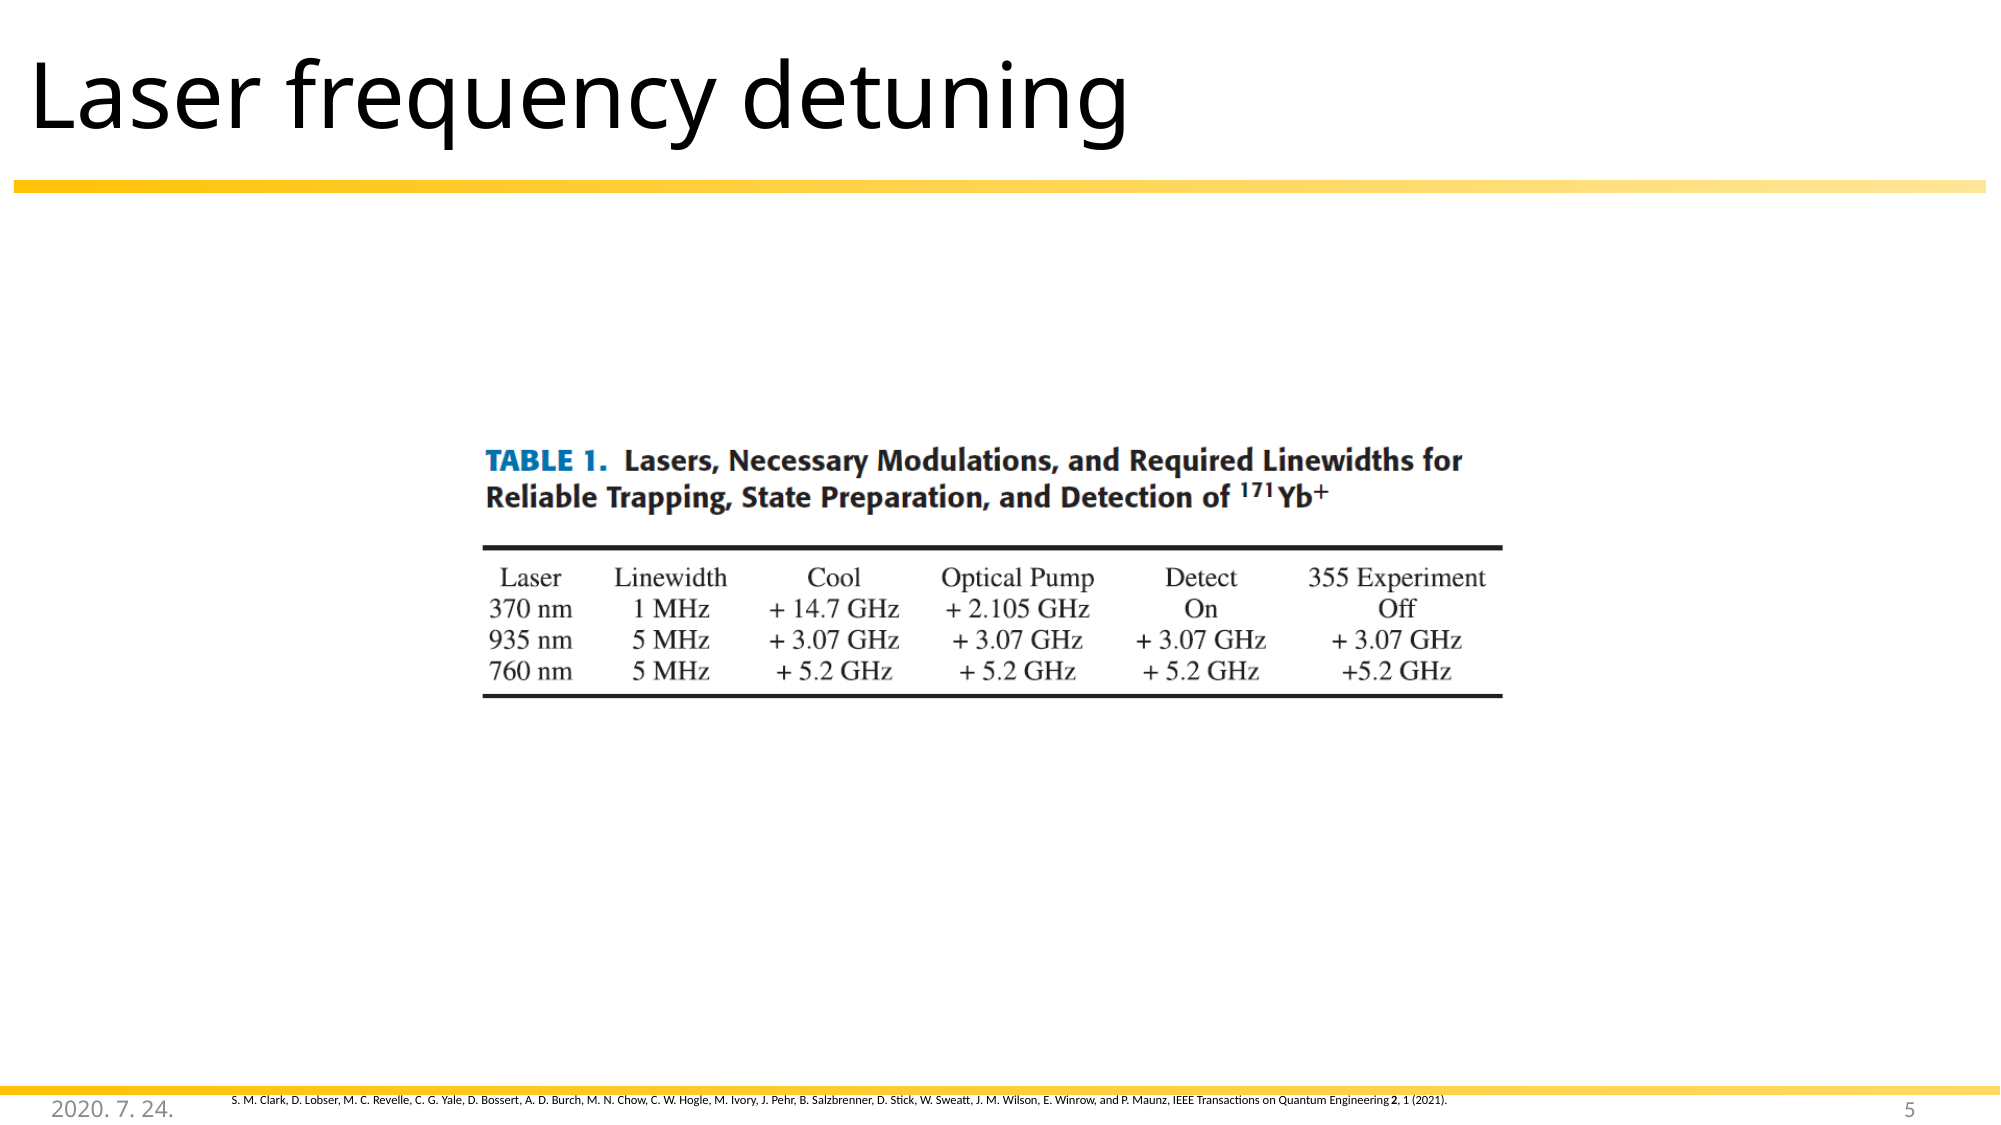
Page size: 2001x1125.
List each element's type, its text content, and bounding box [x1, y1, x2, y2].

text_box S. M. Clark, D. Lobser, M. C. Revelle, C. G. Yale, D. Bossert, A. D. Burch, M. N. Chow, C. W. Hogle, M. Ivory, J. Pehr, B. Salzbrenner, D. Stick, W. Sweatt, J. M. Wilson, E. Winrow, and P. Maunz, IEEE Transactions on Quantum Engineering 2, 1 (2021). [216, 1085, 1784, 1115]
picture [465, 408, 1535, 717]
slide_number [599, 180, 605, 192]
title Laser frequency detuning [13, 25, 1986, 173]
slide_number 5 [1480, 1078, 1931, 1125]
slide_number 2020. 7. 24. [36, 1078, 486, 1125]
